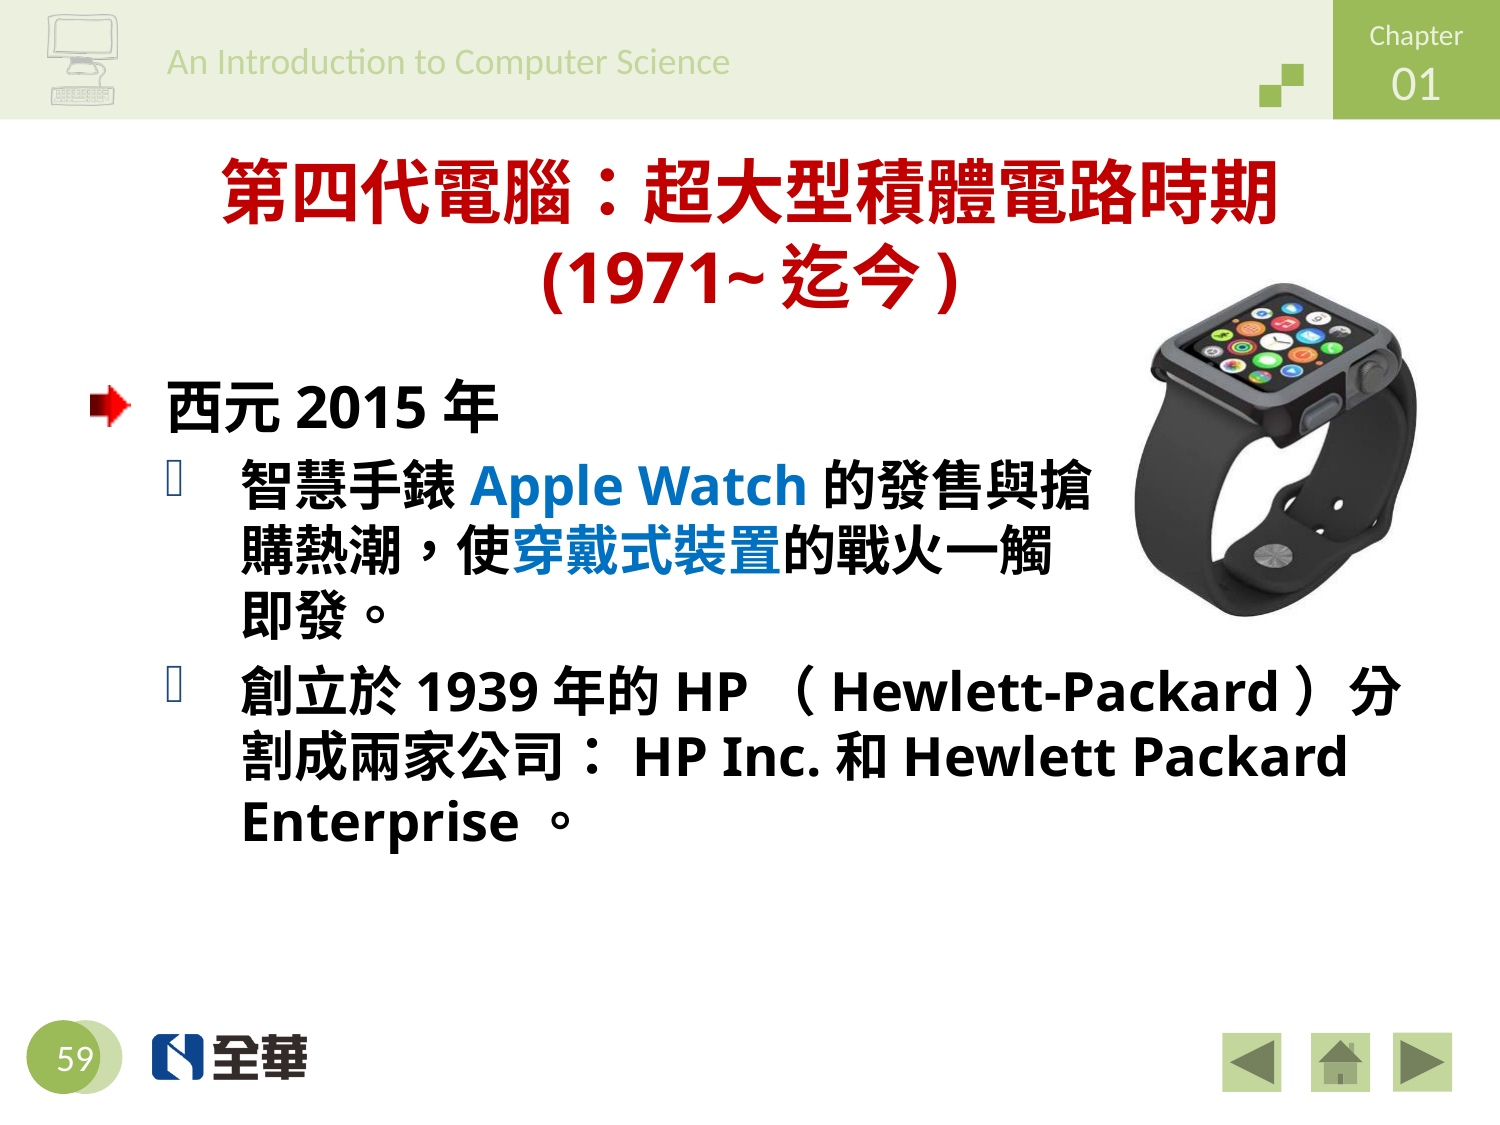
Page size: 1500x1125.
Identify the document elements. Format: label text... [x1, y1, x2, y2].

list 西元2015年 智慧手錶Apple Watch的發售與搶 購熱潮，使穿戴式裝置的戰火一觸 即發。 創立於1939年的HP（Hewlett-Packard）分割成兩家公司：HP Inc.和Hewlett Packard Enterprise。 [75, 363, 1425, 1005]
picture [152, 1034, 307, 1080]
picture [90, 385, 131, 427]
title 第四代電腦：超大型積體電路時期 (1971~迄今) [75, 138, 1425, 327]
picture [47, 14, 118, 106]
picture [1096, 271, 1455, 630]
